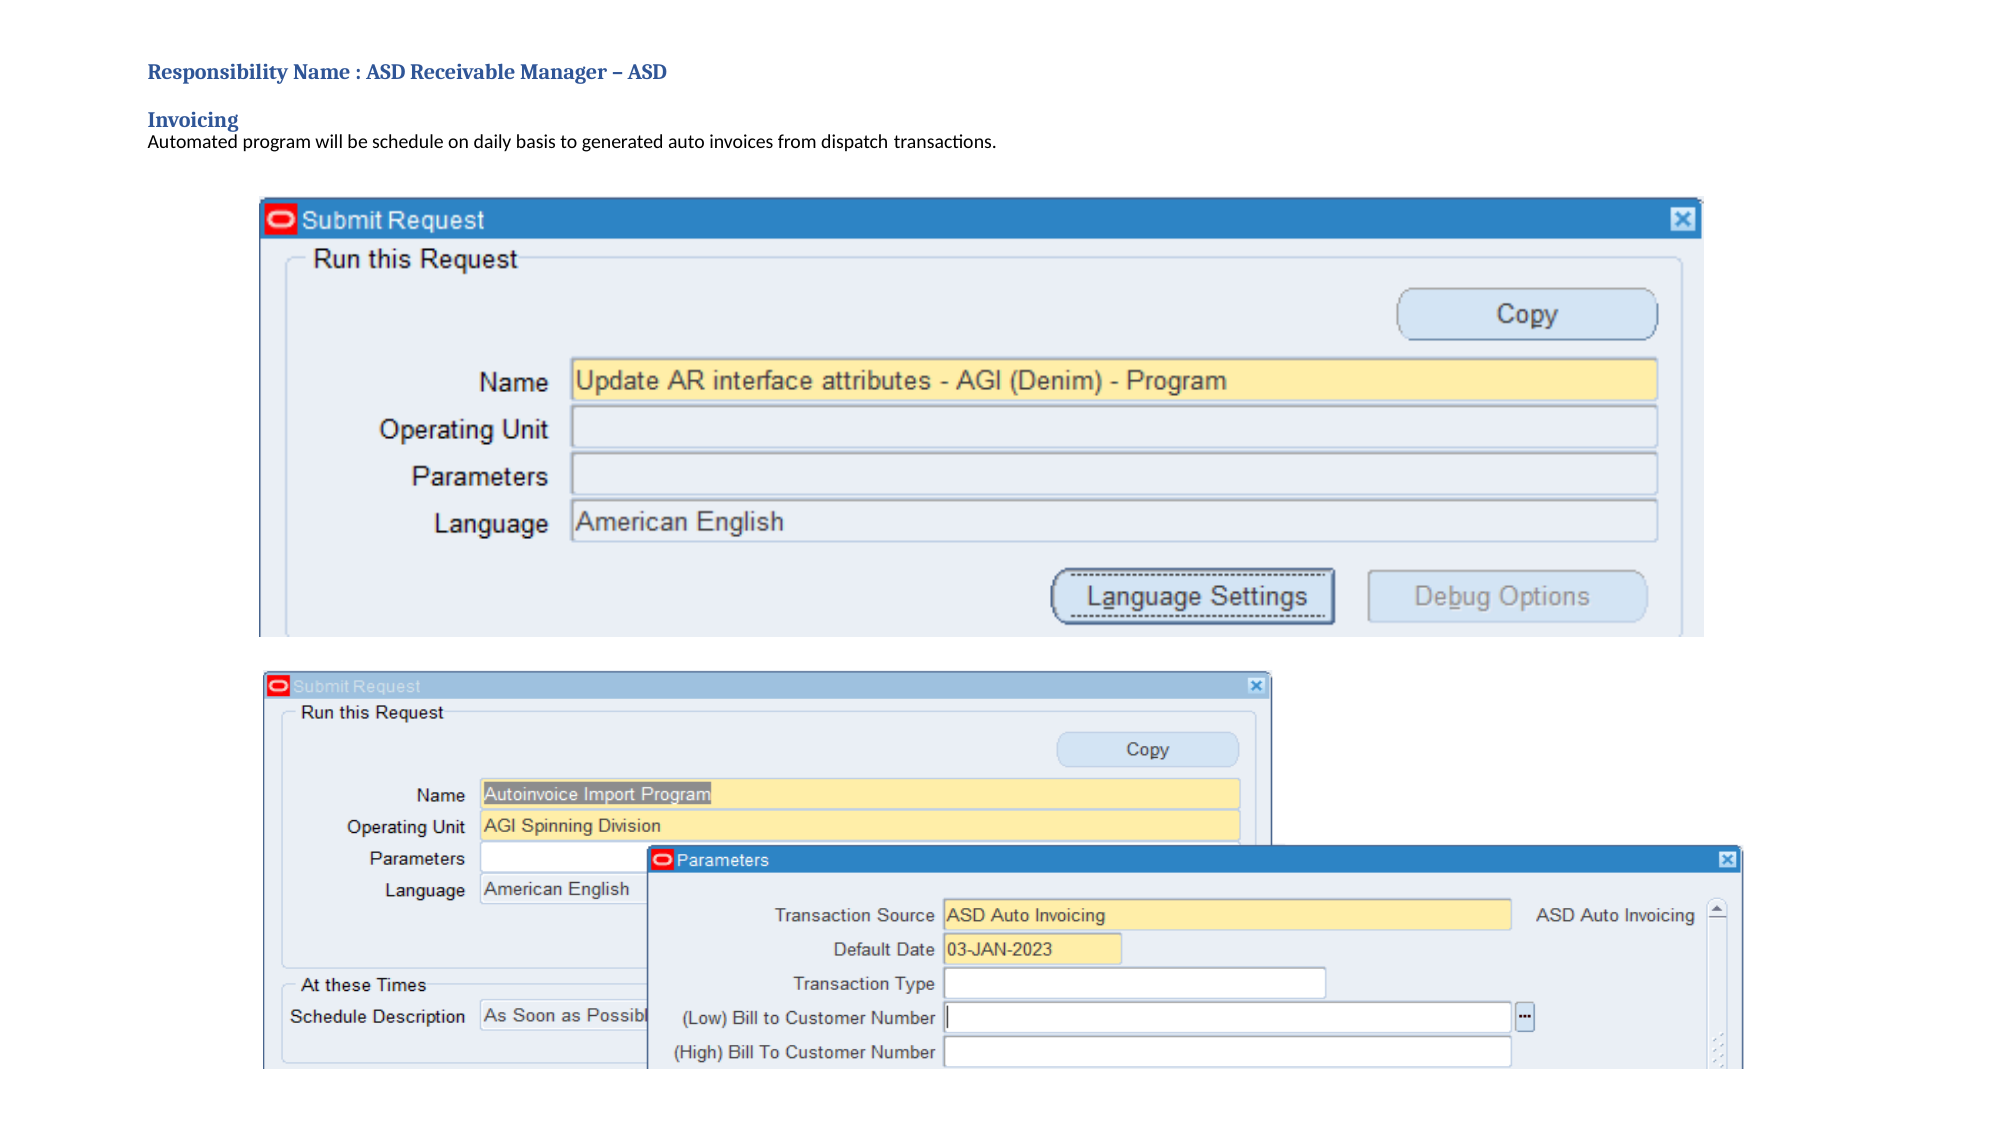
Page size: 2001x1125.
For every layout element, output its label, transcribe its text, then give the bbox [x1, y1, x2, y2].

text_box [263, 671, 1745, 1069]
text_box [259, 196, 1704, 637]
title Responsibility Name : ASD Receivable Manager – ASD Invoicing Automated program will be schedule on daily basis to generated auto invoices from dispatch transactions. [119, 52, 1844, 162]
